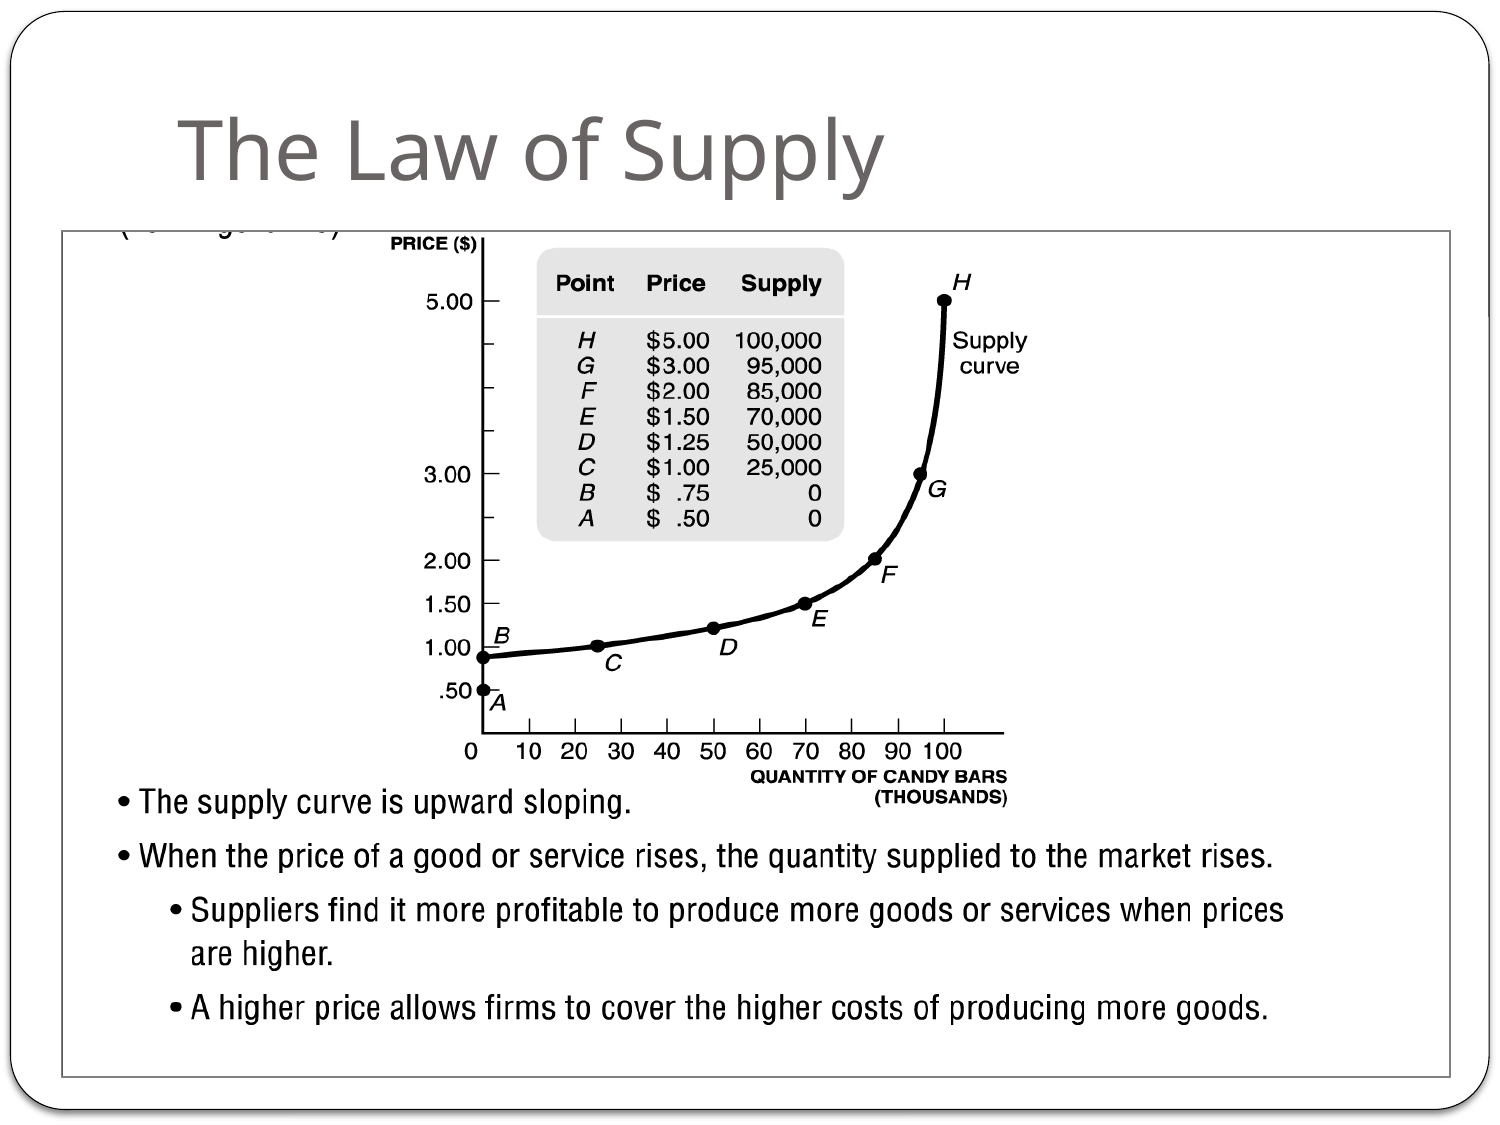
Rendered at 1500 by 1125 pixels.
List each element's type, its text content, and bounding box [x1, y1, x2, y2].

title The Law of Supply [162, 24, 1438, 213]
picture [62, 231, 1451, 1077]
